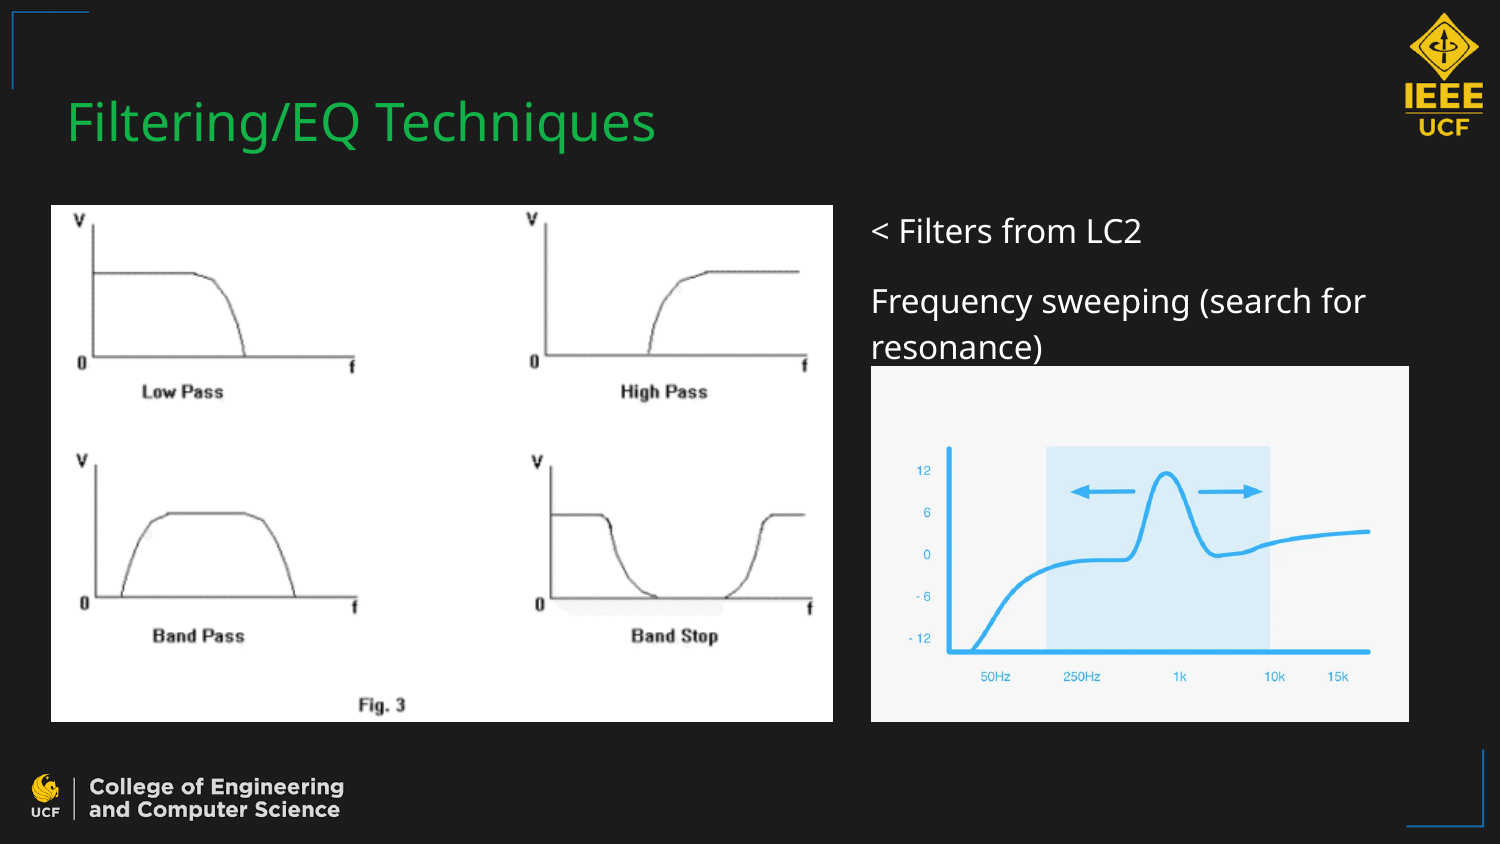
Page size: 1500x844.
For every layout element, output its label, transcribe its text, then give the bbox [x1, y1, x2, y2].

list < Filters from LC2 Frequency sweeping (search for resonance) [855, 189, 1449, 750]
picture [0, 0, 1500, 844]
title Filtering/EQ Techniques [51, 72, 1449, 167]
